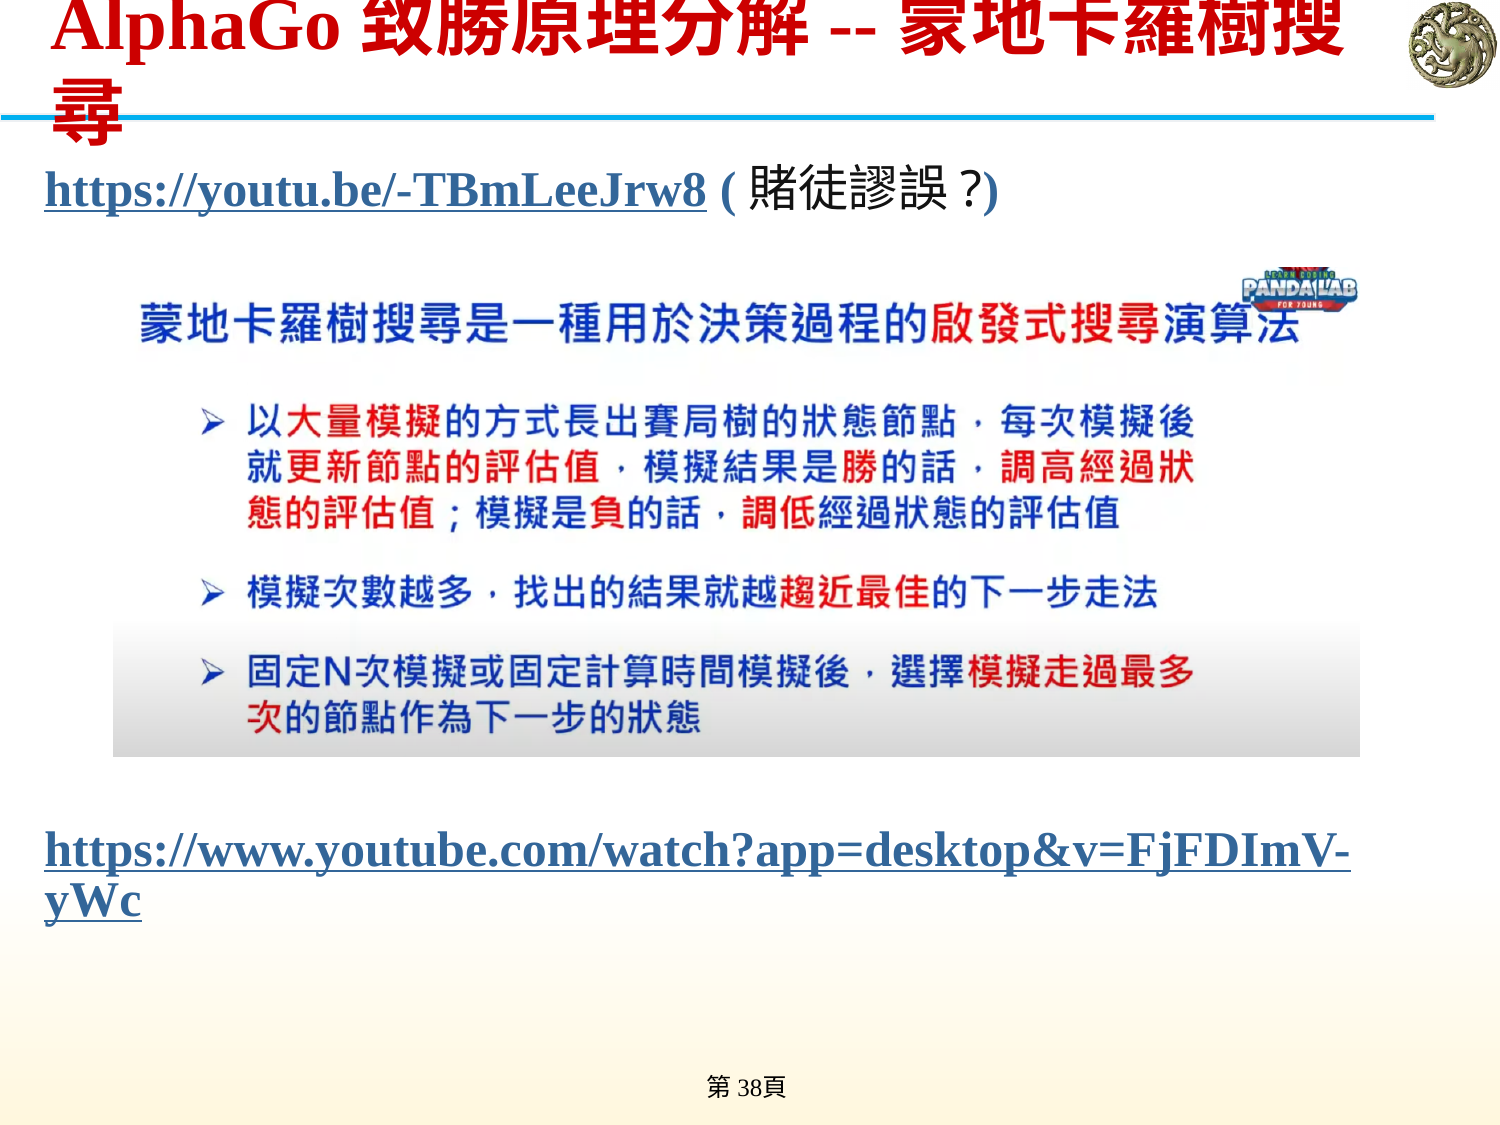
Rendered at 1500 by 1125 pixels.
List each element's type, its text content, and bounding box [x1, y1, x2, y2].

list https://youtu.be/-TBmLeeJrw8 (賭徒謬誤?) https://www.youtube.com/watch?app=desktop&v=FjFDImV-yWc [29, 149, 1386, 976]
picture [113, 267, 1360, 757]
picture [1406, 0, 1500, 90]
picture [55, 115, 85, 120]
title AlphaGo致勝原理分解--蒙地卡羅樹搜尋 [35, 14, 1392, 114]
picture [89, 115, 118, 120]
